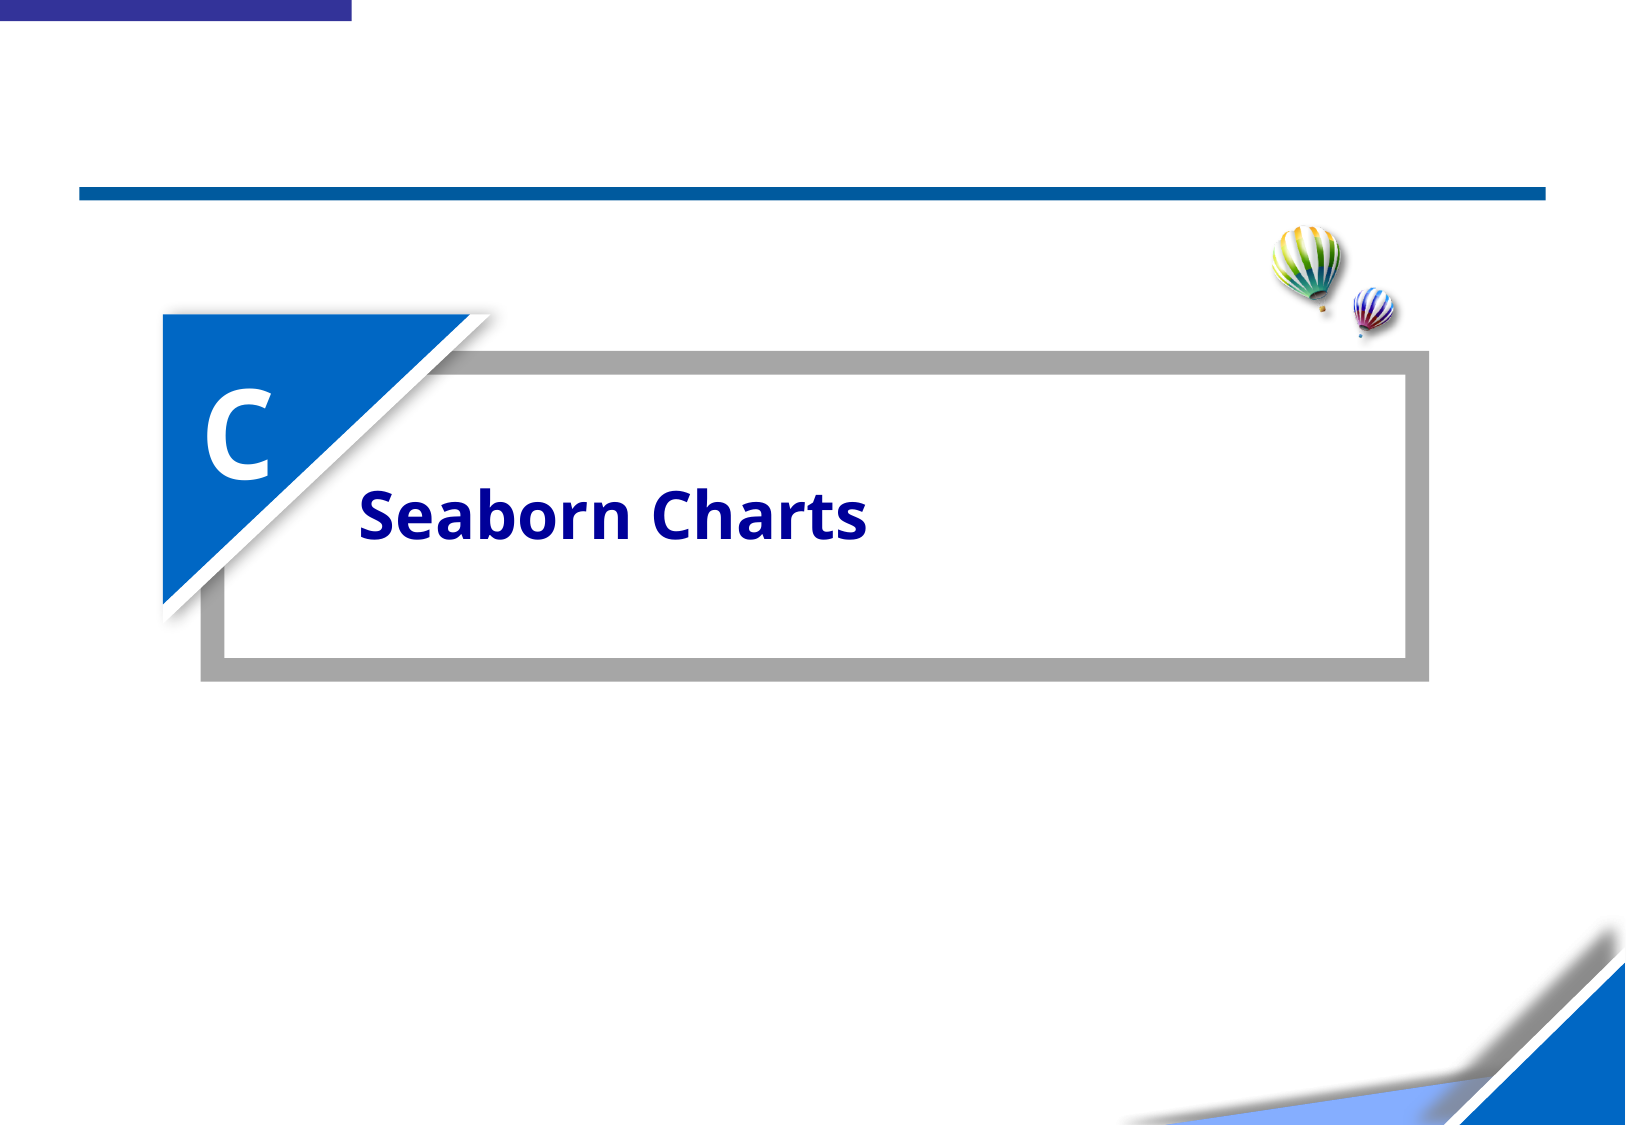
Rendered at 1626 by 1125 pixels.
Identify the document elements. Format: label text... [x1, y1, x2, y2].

picture [1214, 172, 1427, 364]
list C [186, 347, 290, 508]
title Seaborn Charts [343, 451, 1380, 576]
